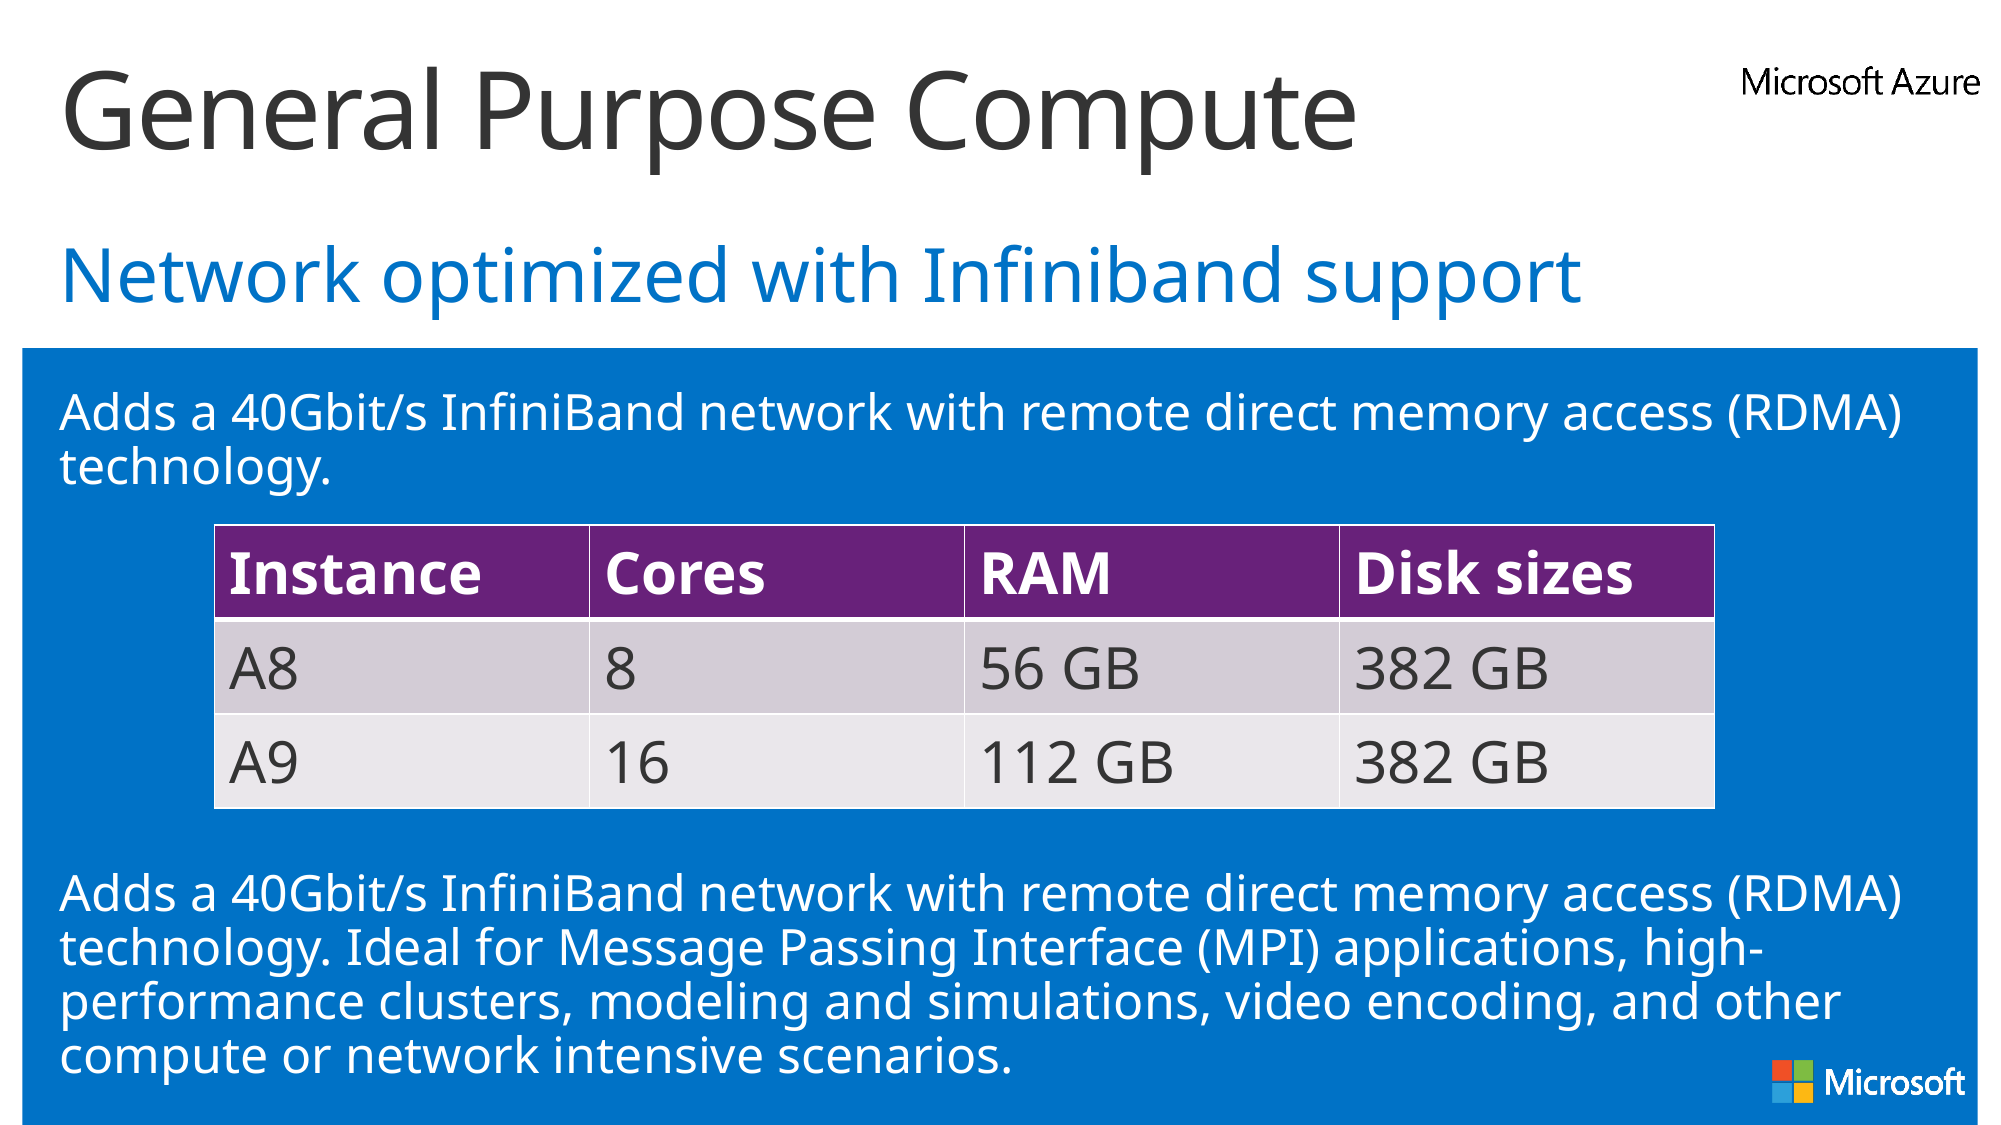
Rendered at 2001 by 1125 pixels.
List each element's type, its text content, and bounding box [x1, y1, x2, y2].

title General Purpose Compute [45, 48, 1665, 200]
table_cell A9 [215, 715, 589, 807]
table_header Disk sizes [1340, 526, 1714, 617]
table_cell 112 GB [965, 715, 1339, 807]
table_cell 8 [590, 622, 964, 713]
table_cell 16 [590, 715, 964, 807]
list Network optimized with Infiniband support [45, 230, 1666, 336]
table_cell A8 [215, 622, 589, 713]
table_cell 56 GB [965, 622, 1339, 713]
table_cell 382 GB [1340, 622, 1714, 713]
table_header Cores [590, 526, 964, 617]
table_header RAM [965, 526, 1339, 617]
table_header Instance [215, 526, 589, 617]
list Adds a 40Gbit/s InfiniBand network with remote direct memory access (RDMA) technology. [45, 380, 1951, 765]
text_box Adds a 40Gbit/s InfiniBand network with remote direct memory access (RDMA) technology. Ideal for Message Passing Interface (MPI) applications, high-performance clusters, modeling and simulations, video encoding, and other compute or network intensive scenarios. [44, 860, 1951, 1066]
table_cell 382 GB [1340, 715, 1714, 807]
picture [1772, 1060, 1965, 1103]
picture [1724, 49, 1998, 113]
